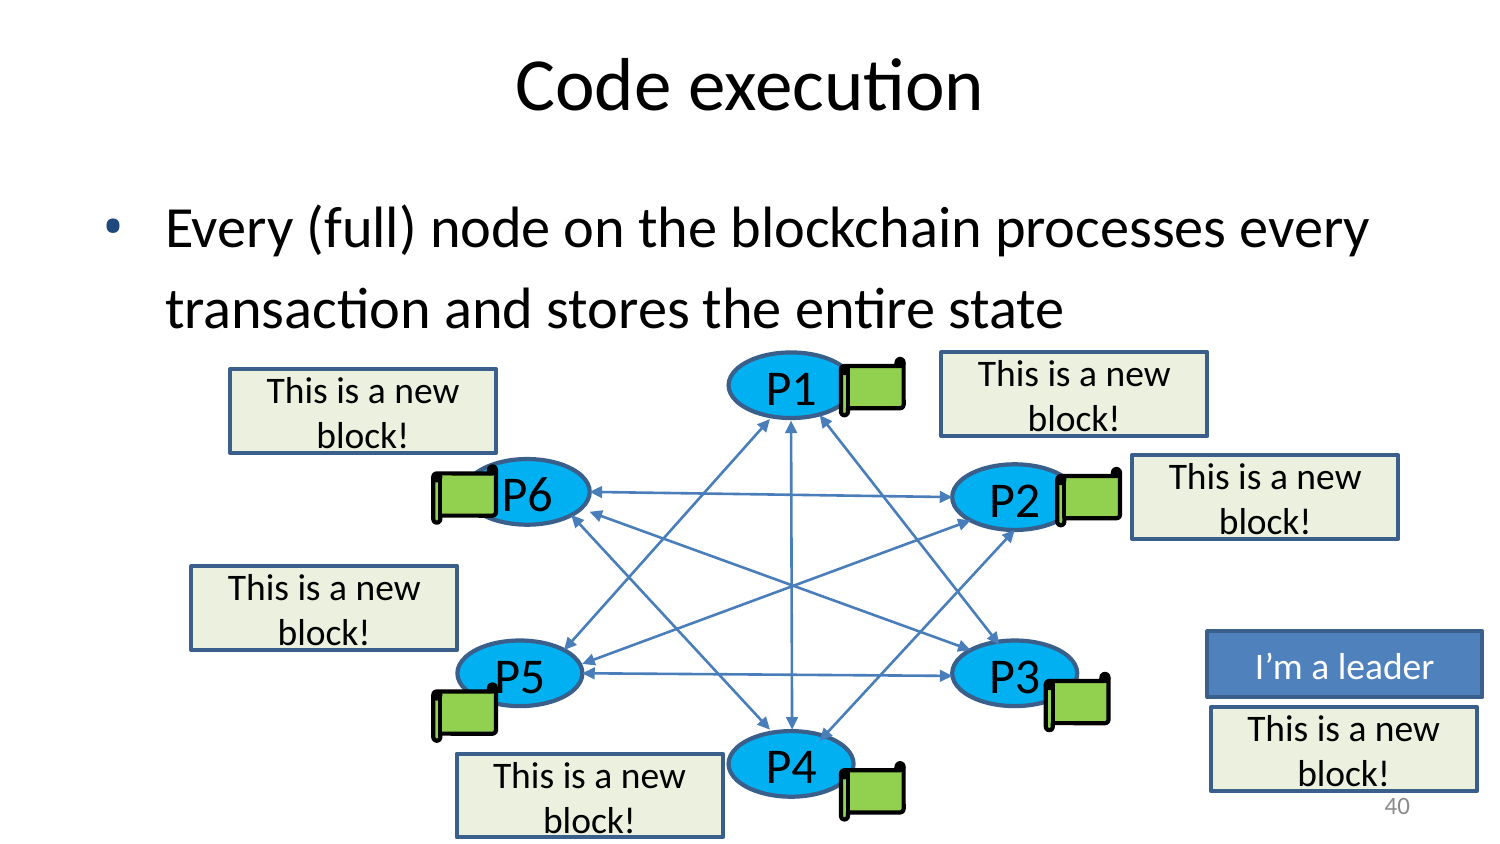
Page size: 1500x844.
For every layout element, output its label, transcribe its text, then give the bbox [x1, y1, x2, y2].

text_box I’m a leader [1205, 629, 1484, 699]
text_box This is a new block! [1209, 705, 1479, 793]
slide_number 40 [1074, 782, 1425, 827]
text_box This is a new block! [455, 803, 725, 839]
text_box This is a new block! [189, 564, 452, 652]
text_box [1082, 466, 1123, 521]
title Code execution [75, 22, 1425, 141]
text_box [838, 805, 906, 822]
text_box This is a new block! [1130, 453, 1400, 541]
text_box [457, 352, 1078, 797]
text_box [431, 689, 452, 743]
text_box This is a new block! [1075, 350, 1209, 438]
text_box This is a new block! [228, 367, 452, 455]
text_box [431, 471, 452, 525]
list Every (full) node on the blockchain processes every transaction and stores the entire state [75, 164, 1425, 754]
text_box [1082, 671, 1111, 726]
